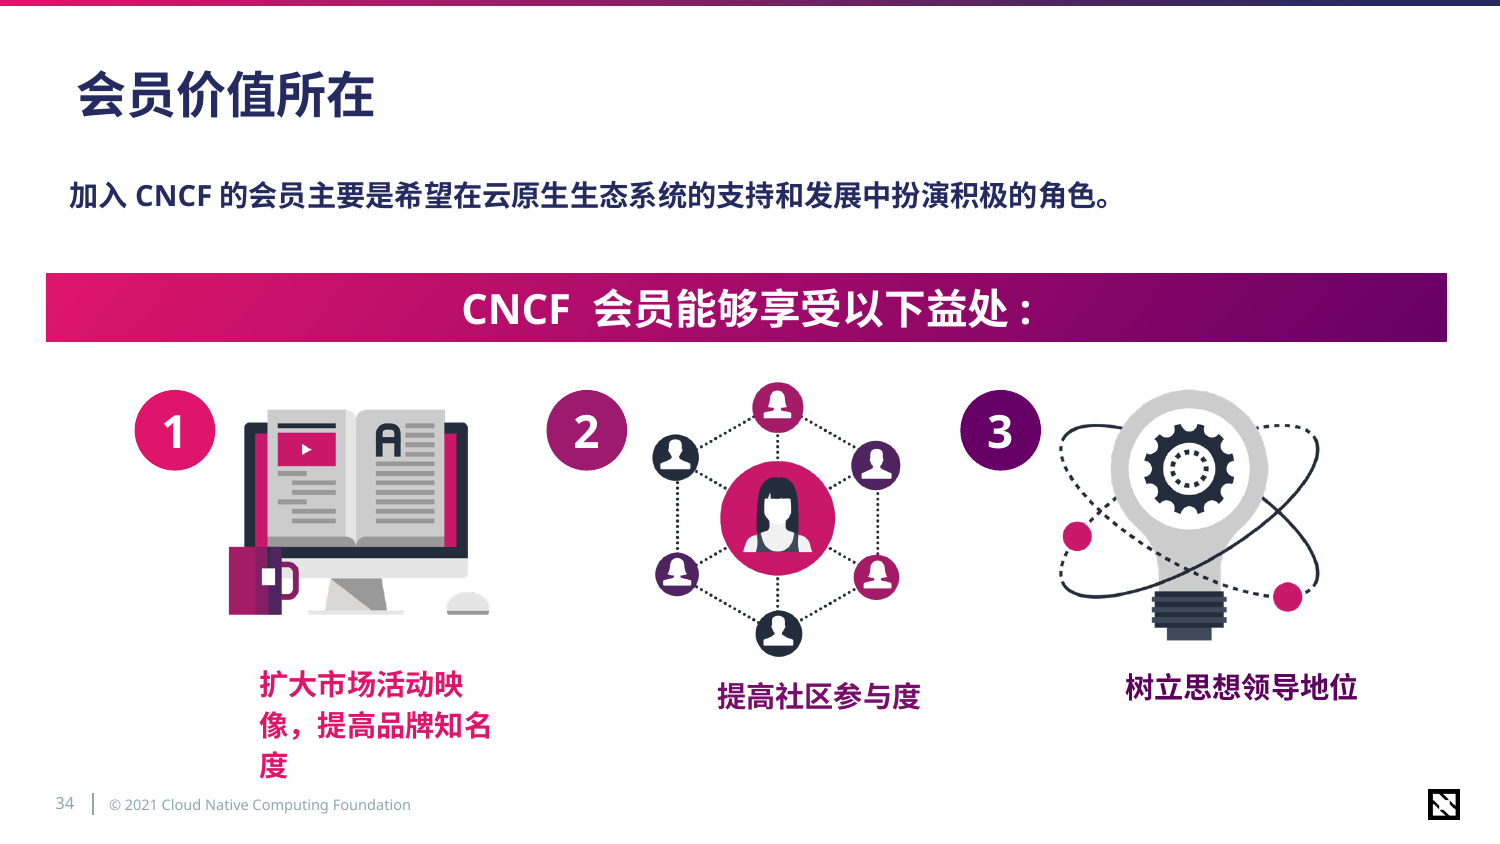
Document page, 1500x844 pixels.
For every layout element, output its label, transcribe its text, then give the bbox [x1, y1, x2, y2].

picture [650, 378, 904, 660]
text_box 提高社区参与度 [627, 658, 994, 763]
text_box 1 [134, 389, 210, 471]
text_box CNCF 会员能够享受以下益处: [46, 273, 1447, 342]
text_box 2 [546, 389, 628, 471]
text_box 树立思想领导地位 [1035, 501, 1427, 820]
title 会员价值所在 [42, 52, 1458, 126]
text_box 扩大市场活动映像，提高品牌知名度 [169, 646, 538, 763]
picture [216, 378, 499, 649]
picture [1046, 383, 1330, 654]
text_box 3 [960, 389, 1041, 471]
text_box 加入CNCF的会员主要是希望在云原生生态系统的支持和发展中扮演积极的角色。 [54, 156, 1305, 236]
picture [1428, 789, 1460, 820]
